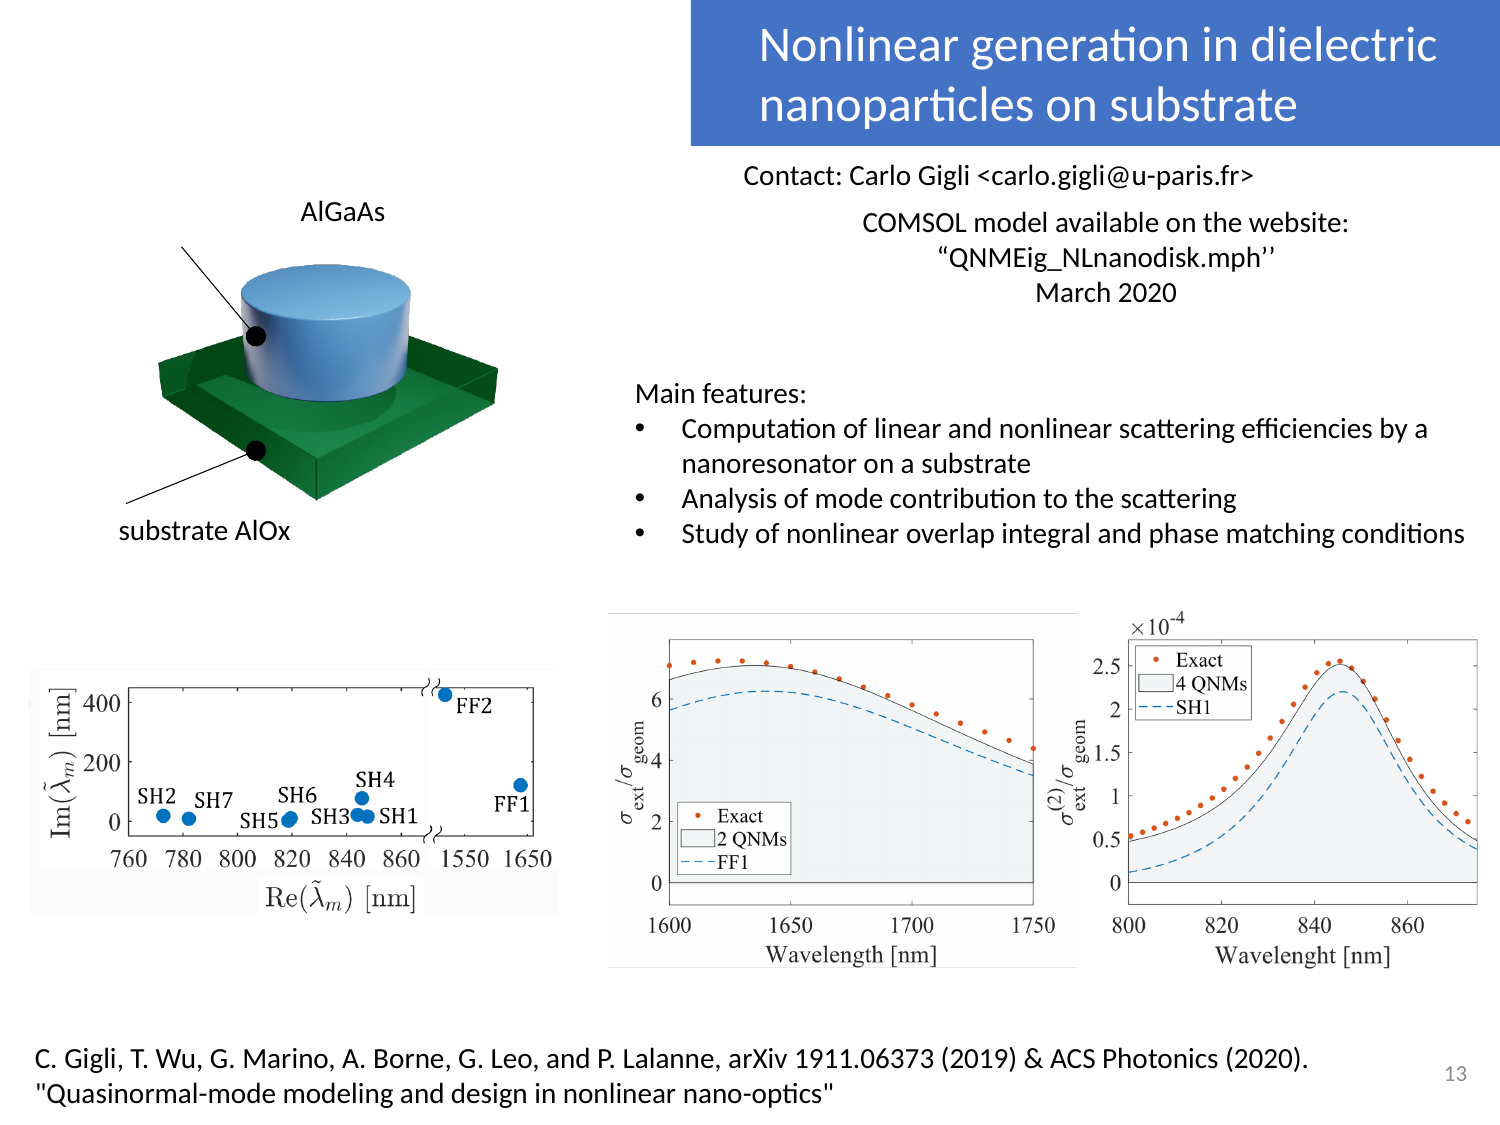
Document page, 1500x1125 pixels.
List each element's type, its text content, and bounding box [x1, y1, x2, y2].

text_box [690, 0, 1500, 147]
slide_number 13 [1424, 1042, 1483, 1103]
picture [147, 243, 516, 507]
text_box Main features: Computation of linear and nonlinear scattering efficiencies by a nanoresonator on a substrate Analysis of mode contribution to the scattering Study of nonlinear overlap integral and phase matching conditions [620, 367, 1483, 557]
text_box Contact: Carlo Gigli <carlo.gigli@u-paris.fr> [729, 148, 1270, 199]
picture [29, 668, 559, 915]
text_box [125, 450, 256, 504]
picture [608, 611, 1478, 969]
text_box COMSOL model available on the website: “QNMEig_NLnanodisk.mph’’ March 2020 [847, 196, 1365, 316]
text_box Nonlinear generation in dielectric nanoparticles on substrate [744, 3, 1483, 139]
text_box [181, 246, 256, 337]
text_box C. Gigli, T. Wu, G. Marino, A. Borne, G. Leo, and P. Lalanne, arXiv 1911.06373 (2019) & ACS Photonics (2020). "Quasinormal-mode modeling and design in nonlinear nano-optics" [20, 1031, 1424, 1117]
